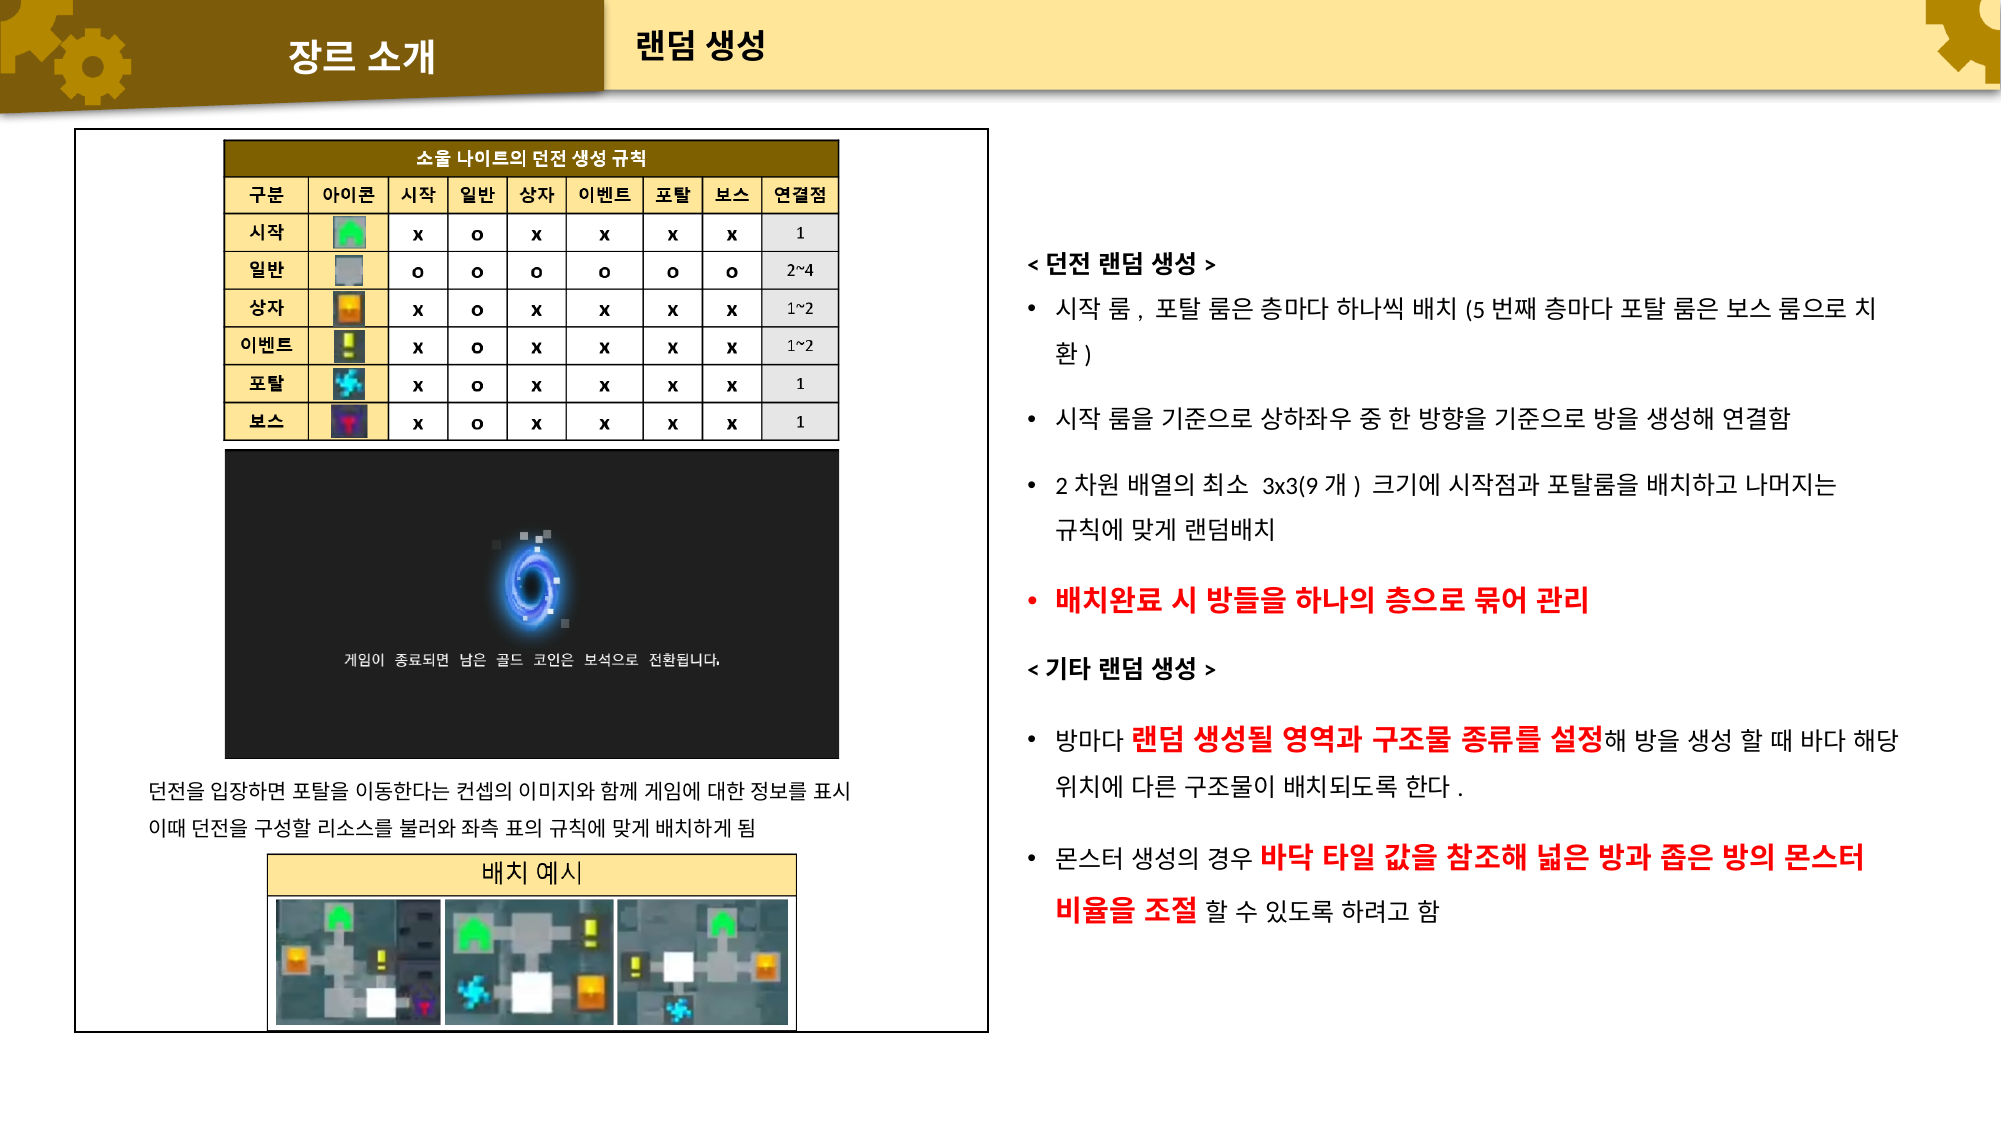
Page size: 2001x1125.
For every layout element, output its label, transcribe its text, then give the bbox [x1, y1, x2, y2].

title 장르 소개 [137, 6, 588, 85]
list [266, 850, 798, 1032]
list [223, 139, 840, 450]
list 랜덤 생성 [621, 18, 1863, 73]
list <던전 랜덤 생성> 시작 룸, 포탈 룸은 층마다 하나씩 배치(5번째 층마다 포탈 룸은 보스 룸으로 치환) 시작 룸을 기준으로 상하좌우 중 한 방향을 기준으로 방을 생성해 연결함 2차원 배열의 최소 3x3(9개) 크기에 시작점과 포탈룸을 배치하고 나머지는 규칙에 맞게 랜덤배치 배치완료 시 방들을 하나의 층으로 묶어 관리 <기타 랜덤 생성> 방마다 랜덤 생성될 영역과 구조물 종류를 설정해 방을 생성 할 때 바다 해당 위치에 다른 구조물이 배치되도록 한다. 몬스터 생성의 경우 바닥 타일 값을 참조해 넓은 방과 좁은 방의 몬스터 비율을 조절 할 수 있도록 하려고 함 [1012, 128, 1925, 1032]
text_box [74, 128, 989, 1033]
picture [224, 449, 840, 760]
text_box 던전을 입장하면 포탈을 이동한다는 컨셉의 이미지와 함께 게임에 대한 정보를 표시 이때 던전을 구성할 리소스를 불러와 좌측 표의 규칙에 맞게 배치하게 됨 [133, 758, 930, 849]
